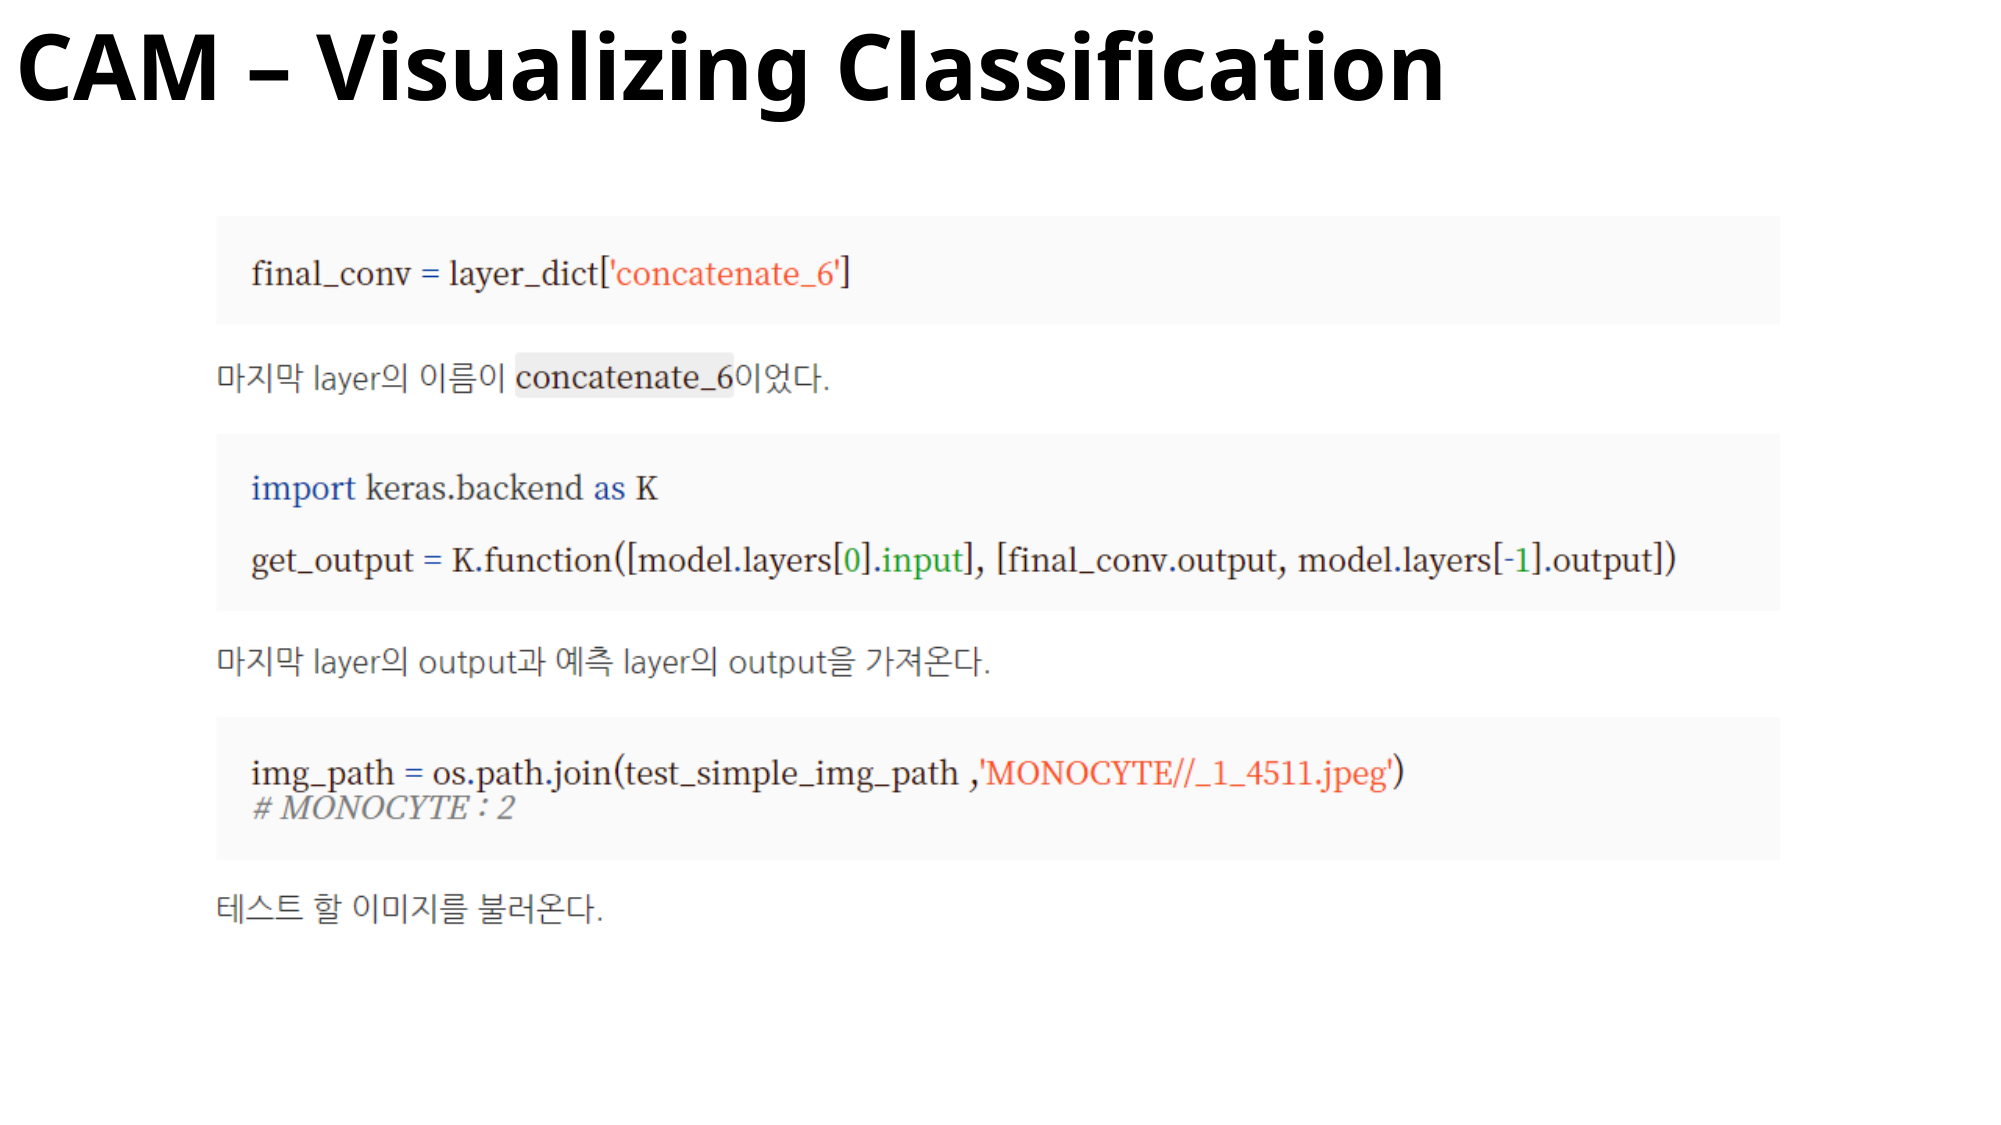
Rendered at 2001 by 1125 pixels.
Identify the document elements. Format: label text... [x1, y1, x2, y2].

title CAM – Visualizing Classification [0, 0, 2000, 142]
picture [195, 193, 1805, 932]
